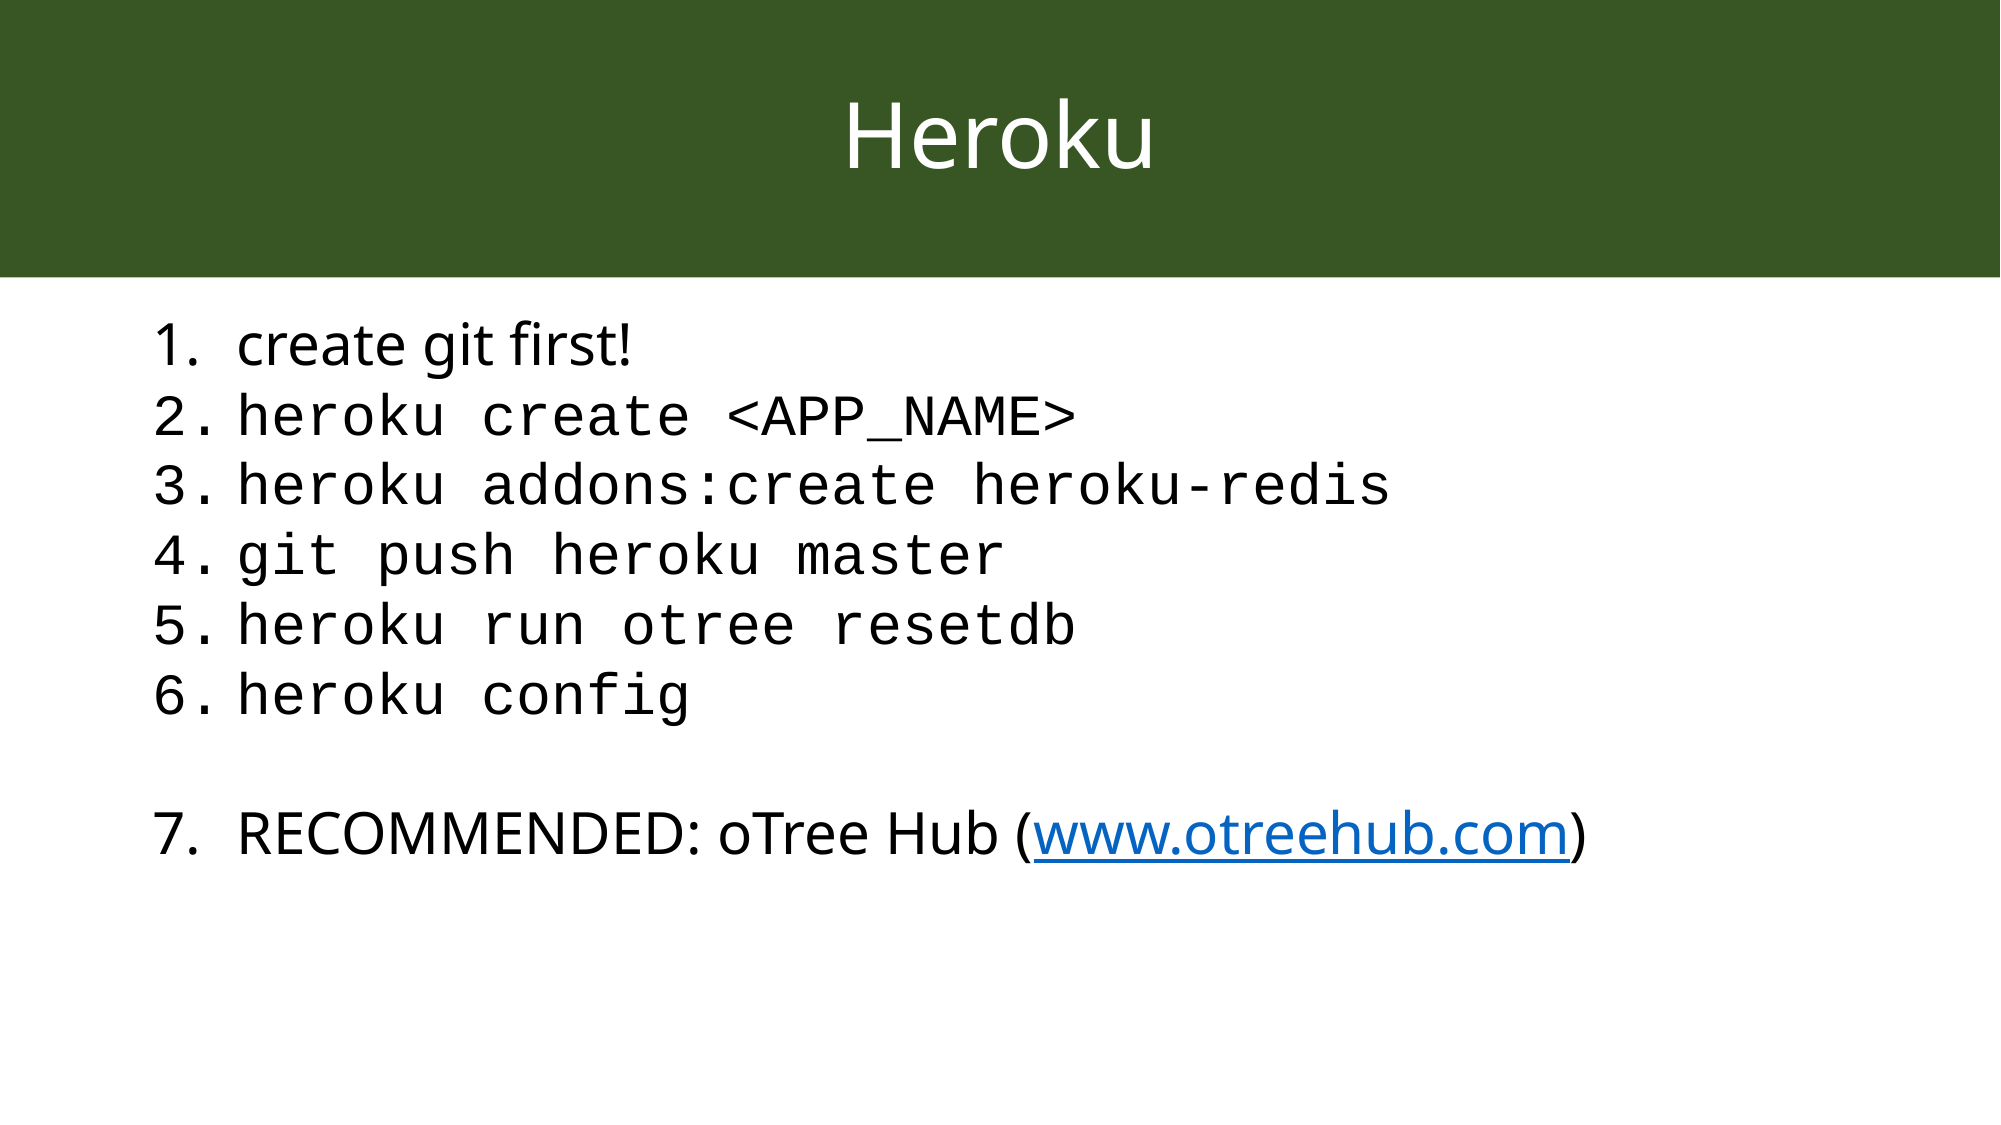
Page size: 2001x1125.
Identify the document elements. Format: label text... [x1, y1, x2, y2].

list create git first! heroku create <APP_NAME> heroku addons:create heroku-redis git push heroku master heroku run otree resetdb heroku config RECOMMENDED: oTree Hub (www.otreehub.com) [137, 299, 1863, 1014]
title Heroku [0, 0, 2000, 278]
